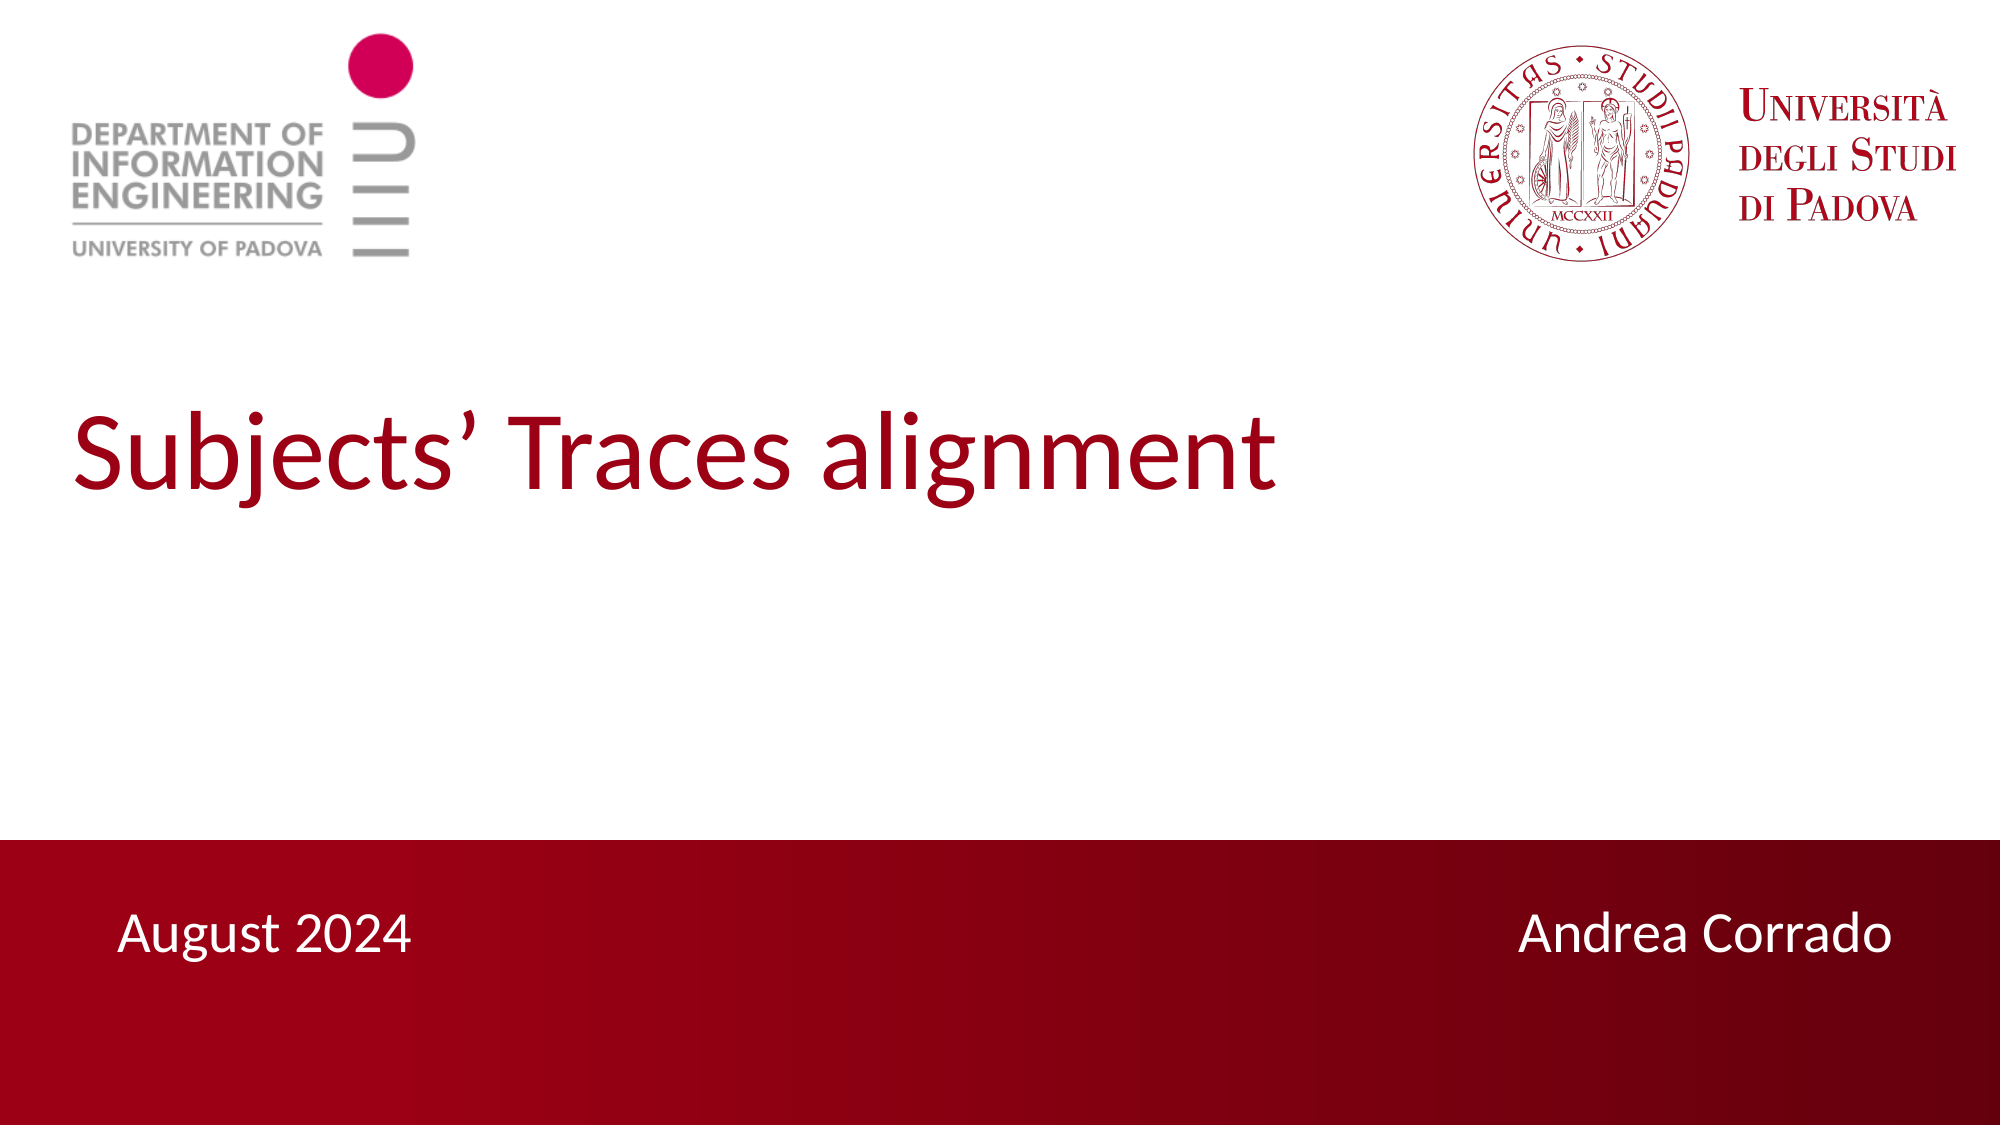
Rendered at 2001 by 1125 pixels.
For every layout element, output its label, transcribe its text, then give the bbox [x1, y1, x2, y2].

picture [39, 16, 445, 285]
list Subjects’ Traces alignment [57, 385, 1964, 803]
text_box August 2024 [102, 895, 856, 1062]
picture [1472, 44, 1956, 263]
list Andrea Corrado [1154, 894, 1909, 1062]
